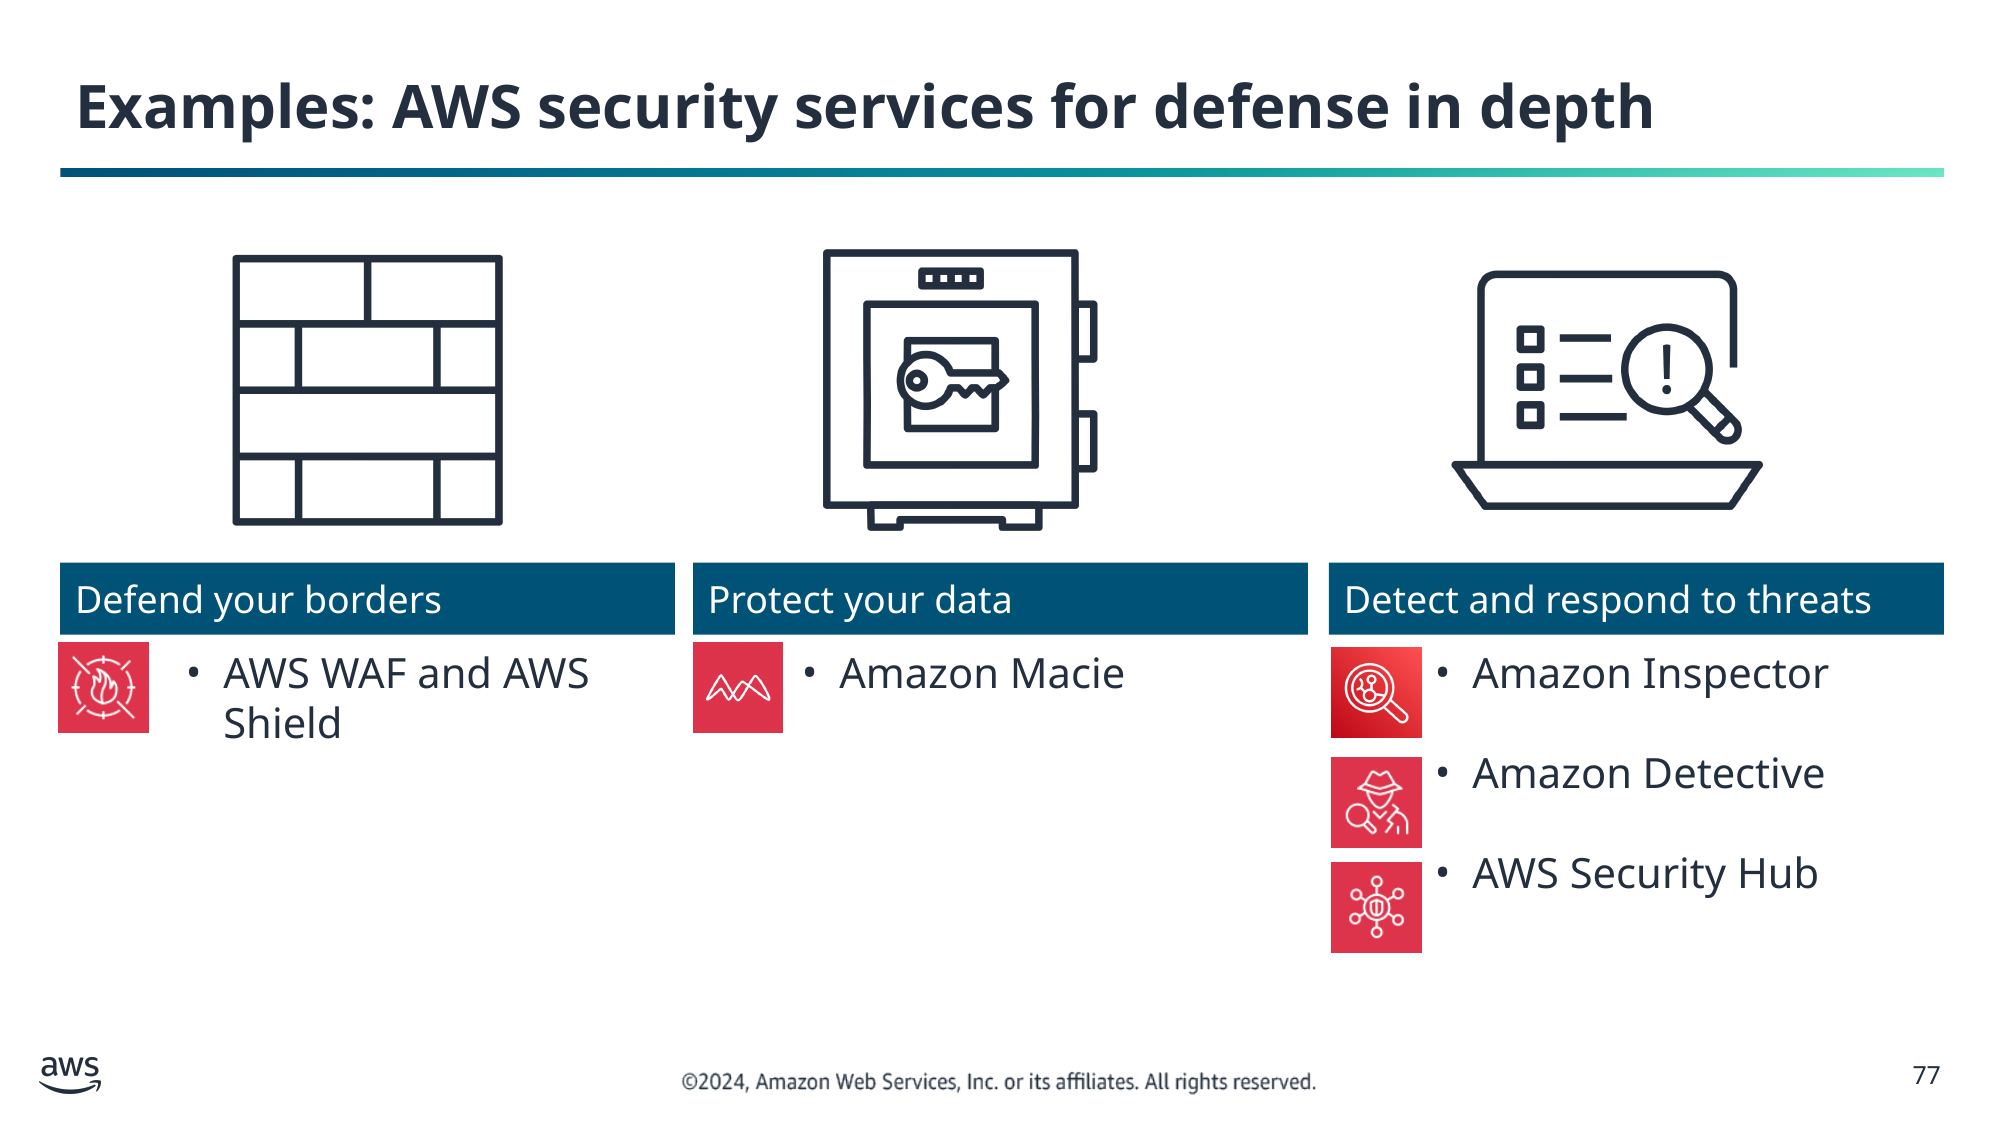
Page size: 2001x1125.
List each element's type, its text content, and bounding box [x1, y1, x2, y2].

picture [771, 201, 1148, 562]
title Examples: AWS security services for defense in depth [60, 49, 1941, 170]
picture [692, 641, 784, 733]
picture [39, 1057, 101, 1094]
picture [682, 168, 1944, 177]
list Protect your data [693, 562, 1308, 635]
picture [1331, 861, 1422, 953]
picture [57, 641, 149, 733]
slide_number ‹#› [1861, 1057, 1941, 1095]
list Detect and respond to threats [1328, 562, 1944, 635]
list Amazon Macie [786, 638, 1308, 1056]
picture [621, 1061, 1378, 1105]
picture [1331, 757, 1422, 848]
picture [179, 201, 556, 562]
picture [1331, 647, 1422, 738]
list Defend your borders [60, 562, 675, 635]
picture [1419, 201, 1795, 562]
list Amazon Inspector Amazon Detective AWS Security Hub [1419, 638, 1941, 1056]
list AWS WAF and AWS Shield [170, 638, 675, 1056]
